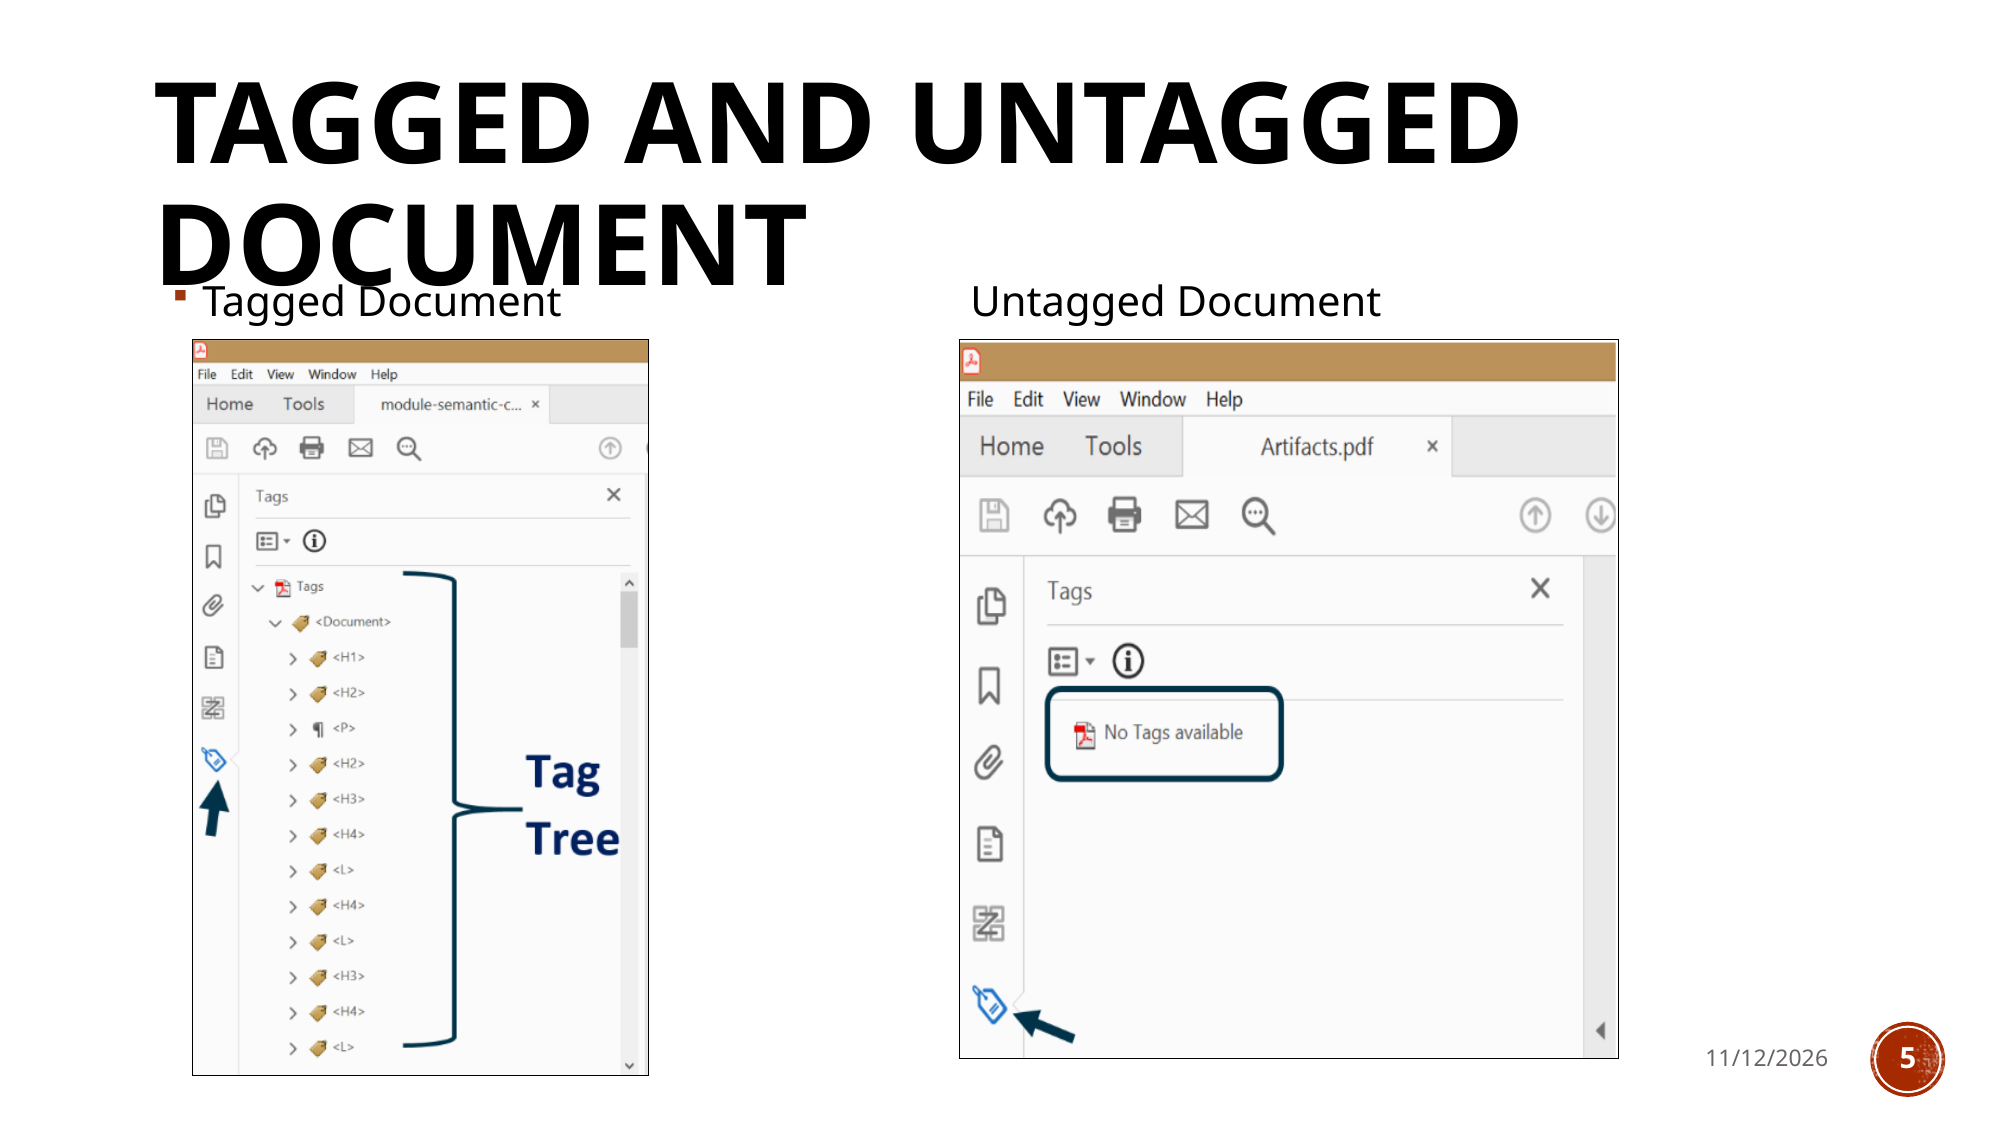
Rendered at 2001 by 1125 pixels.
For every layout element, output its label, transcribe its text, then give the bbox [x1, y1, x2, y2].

title Tagged and untagged document [139, 55, 1826, 320]
slide_number 5 [1855, 1028, 1961, 1089]
list Tagged Document Untagged Document [157, 273, 1808, 938]
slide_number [1306, 1028, 1844, 1089]
picture [960, 339, 1618, 1059]
picture [193, 339, 648, 1076]
